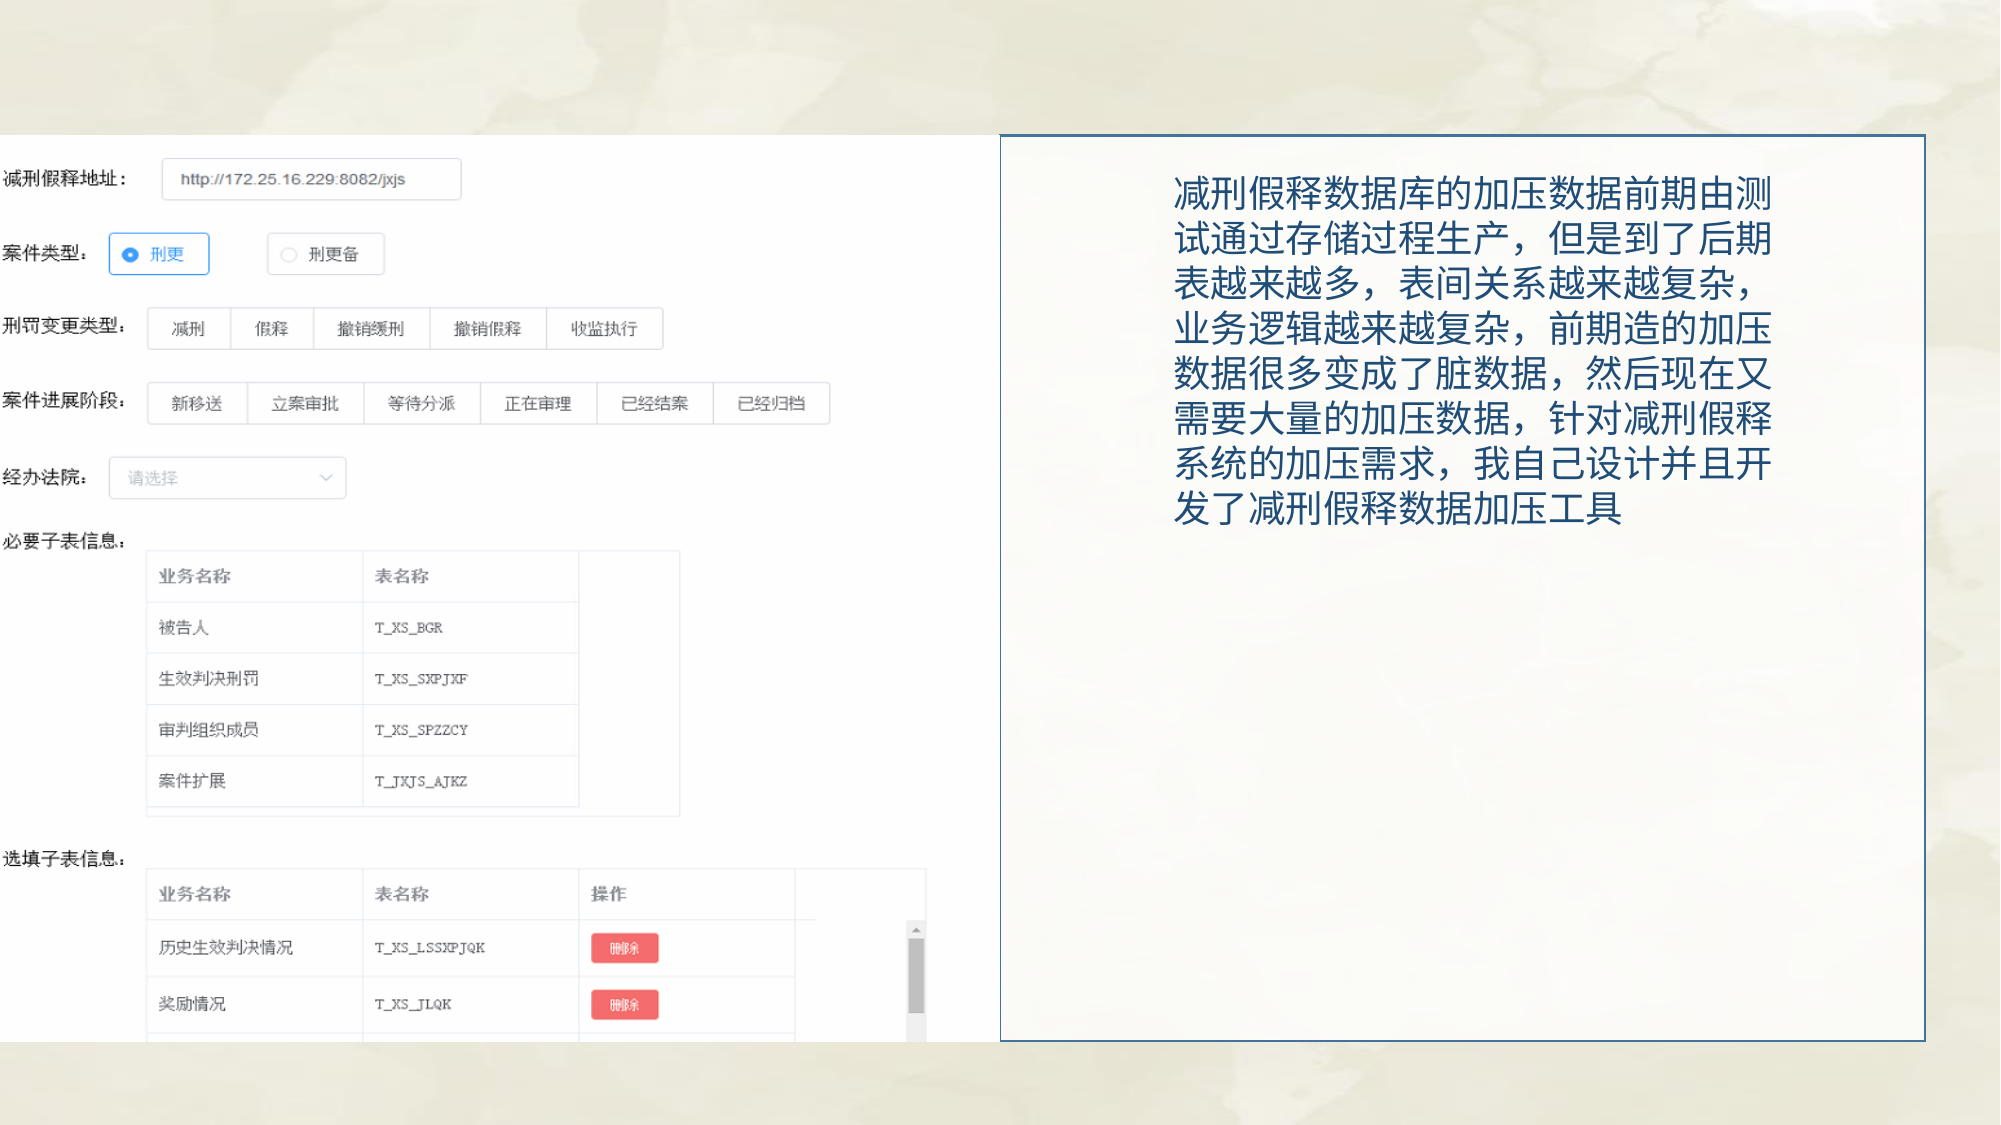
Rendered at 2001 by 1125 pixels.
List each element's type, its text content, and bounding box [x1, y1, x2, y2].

picture [0, 0, 2001, 1125]
text_box 减刑假释数据库的加压数据前期由测试通过存储过程生产，但是到了后期表越来越多，表间关系越来越复杂，业务逻辑越来越复杂，前期造的加压数据很多变成了脏数据，然后现在又需要大量的加压数据，针对减刑假释系统的加压需求，我自己设计并且开发了减刑假释数据加压工具 [1158, 162, 1798, 538]
text_box [999, 134, 1926, 1042]
